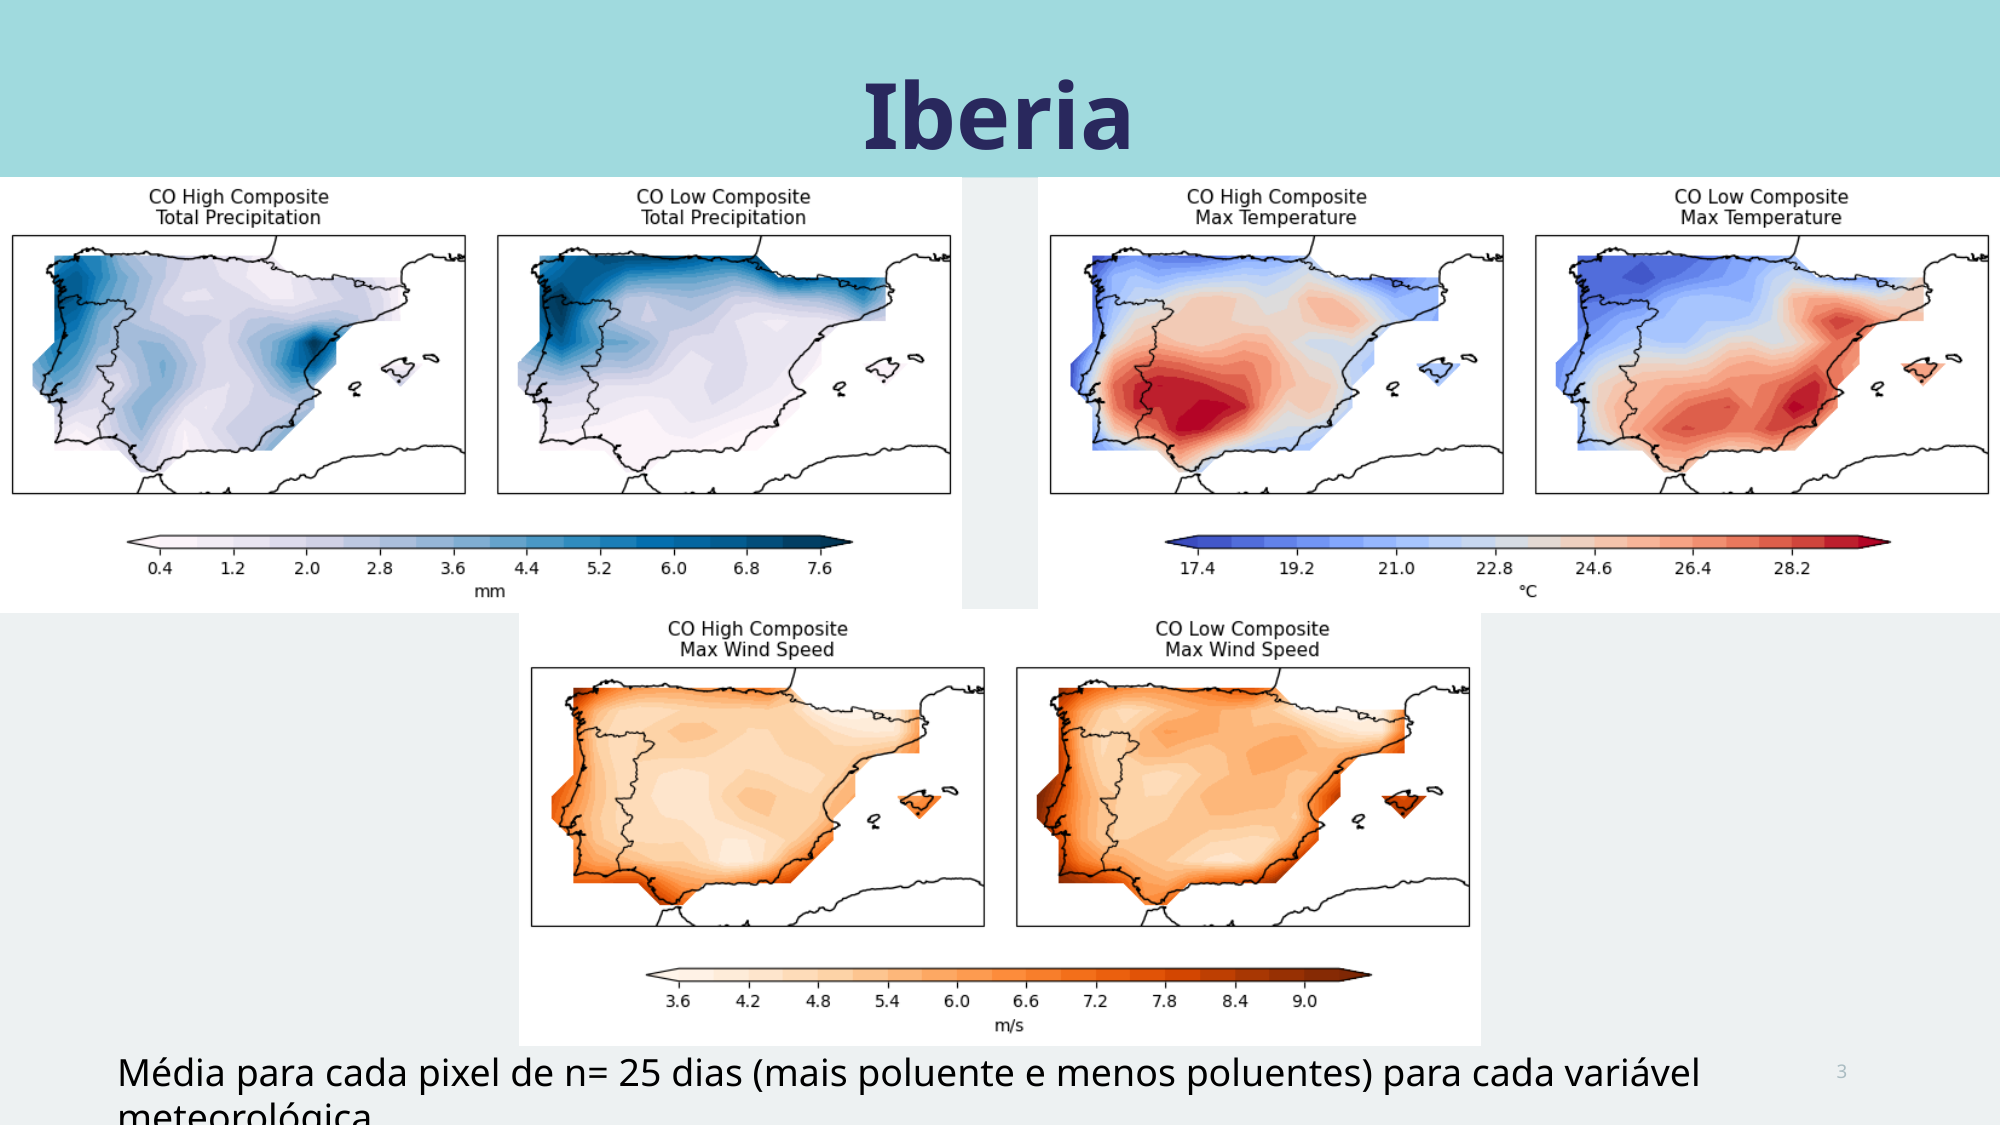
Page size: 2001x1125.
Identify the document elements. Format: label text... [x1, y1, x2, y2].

slide_number 3 [1821, 1042, 1863, 1103]
picture [0, 177, 2000, 1046]
text_box Média para cada pixel de n= 25 dias (mais poluente e menos poluentes) para cada variável meteorológica [102, 1041, 1821, 1125]
title Iberia [399, 42, 1601, 178]
